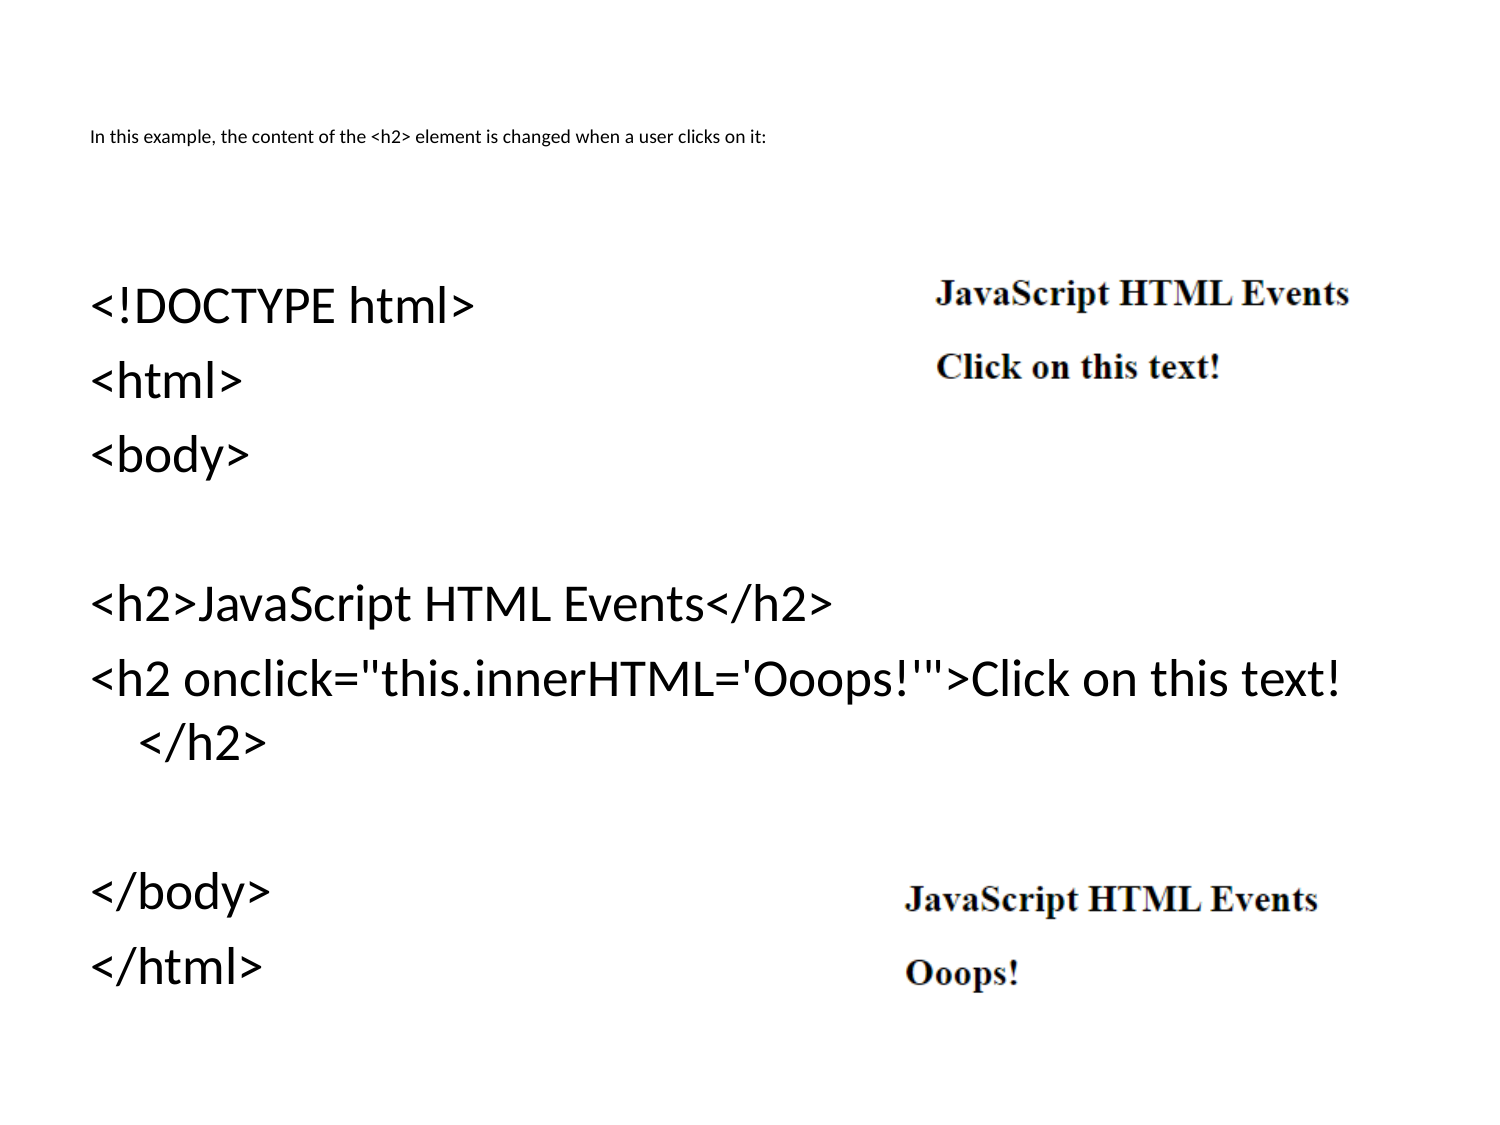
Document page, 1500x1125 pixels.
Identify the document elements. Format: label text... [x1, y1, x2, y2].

picture [925, 245, 1386, 405]
title In this example, the content of the <h2> element is changed when a user clicks on it: [75, 45, 1425, 233]
picture [902, 855, 1339, 1005]
list <!DOCTYPE html> <html> <body> <h2>JavaScript HTML Events</h2> <h2 onclick="this.innerHTML='Ooops!'">Click on this text!</h2> </body> </html> [75, 262, 1425, 1005]
